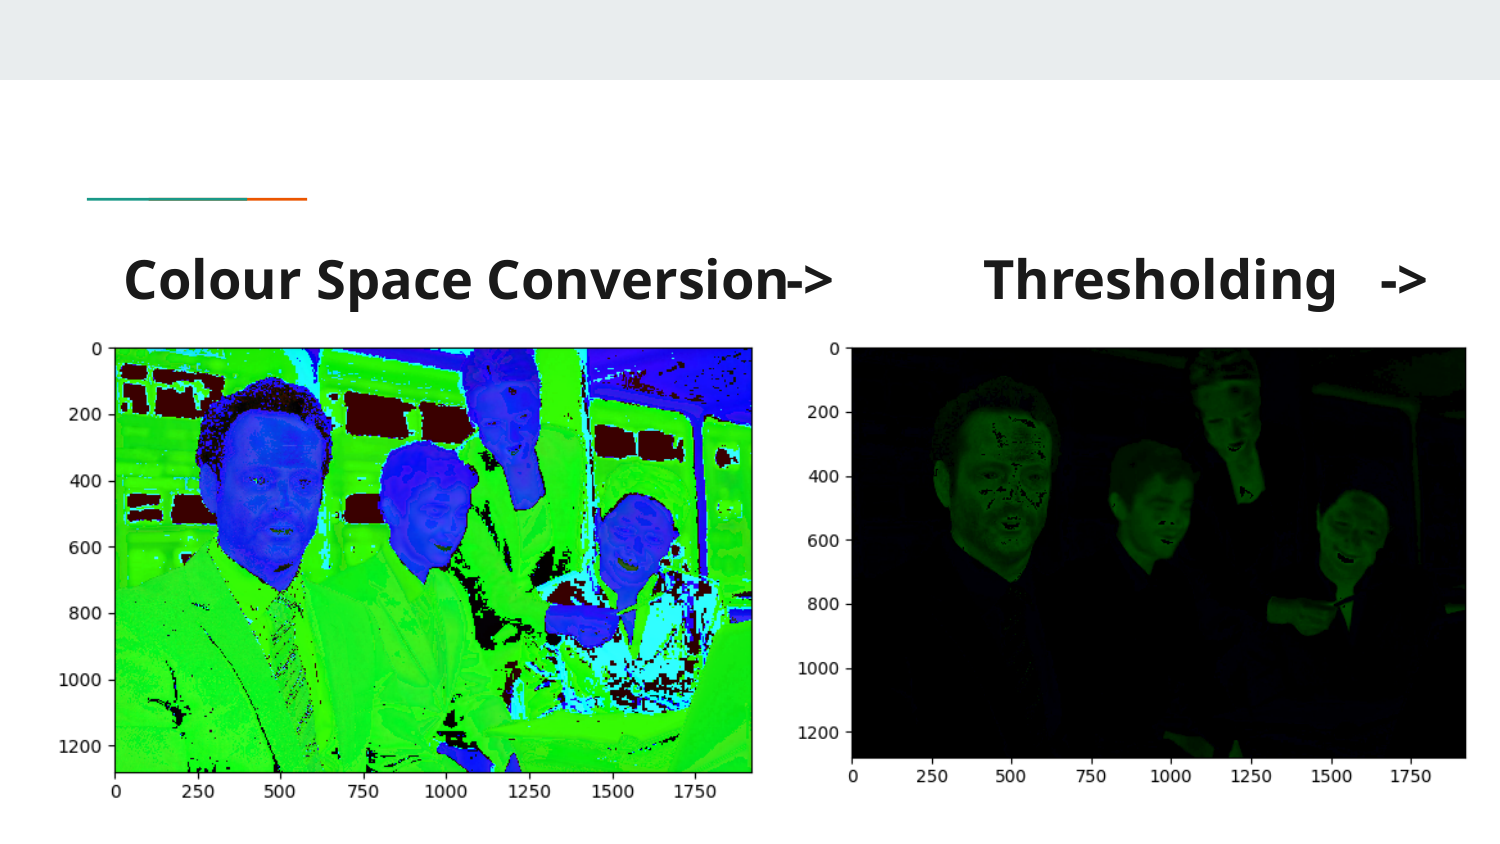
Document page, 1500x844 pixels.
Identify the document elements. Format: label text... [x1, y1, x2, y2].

title Thresholding [968, 230, 1365, 319]
title -> [1365, 230, 1463, 319]
title Colour Space Conversion [108, 230, 771, 312]
picture [35, 312, 772, 804]
picture [796, 328, 1476, 791]
title -> [771, 230, 869, 319]
